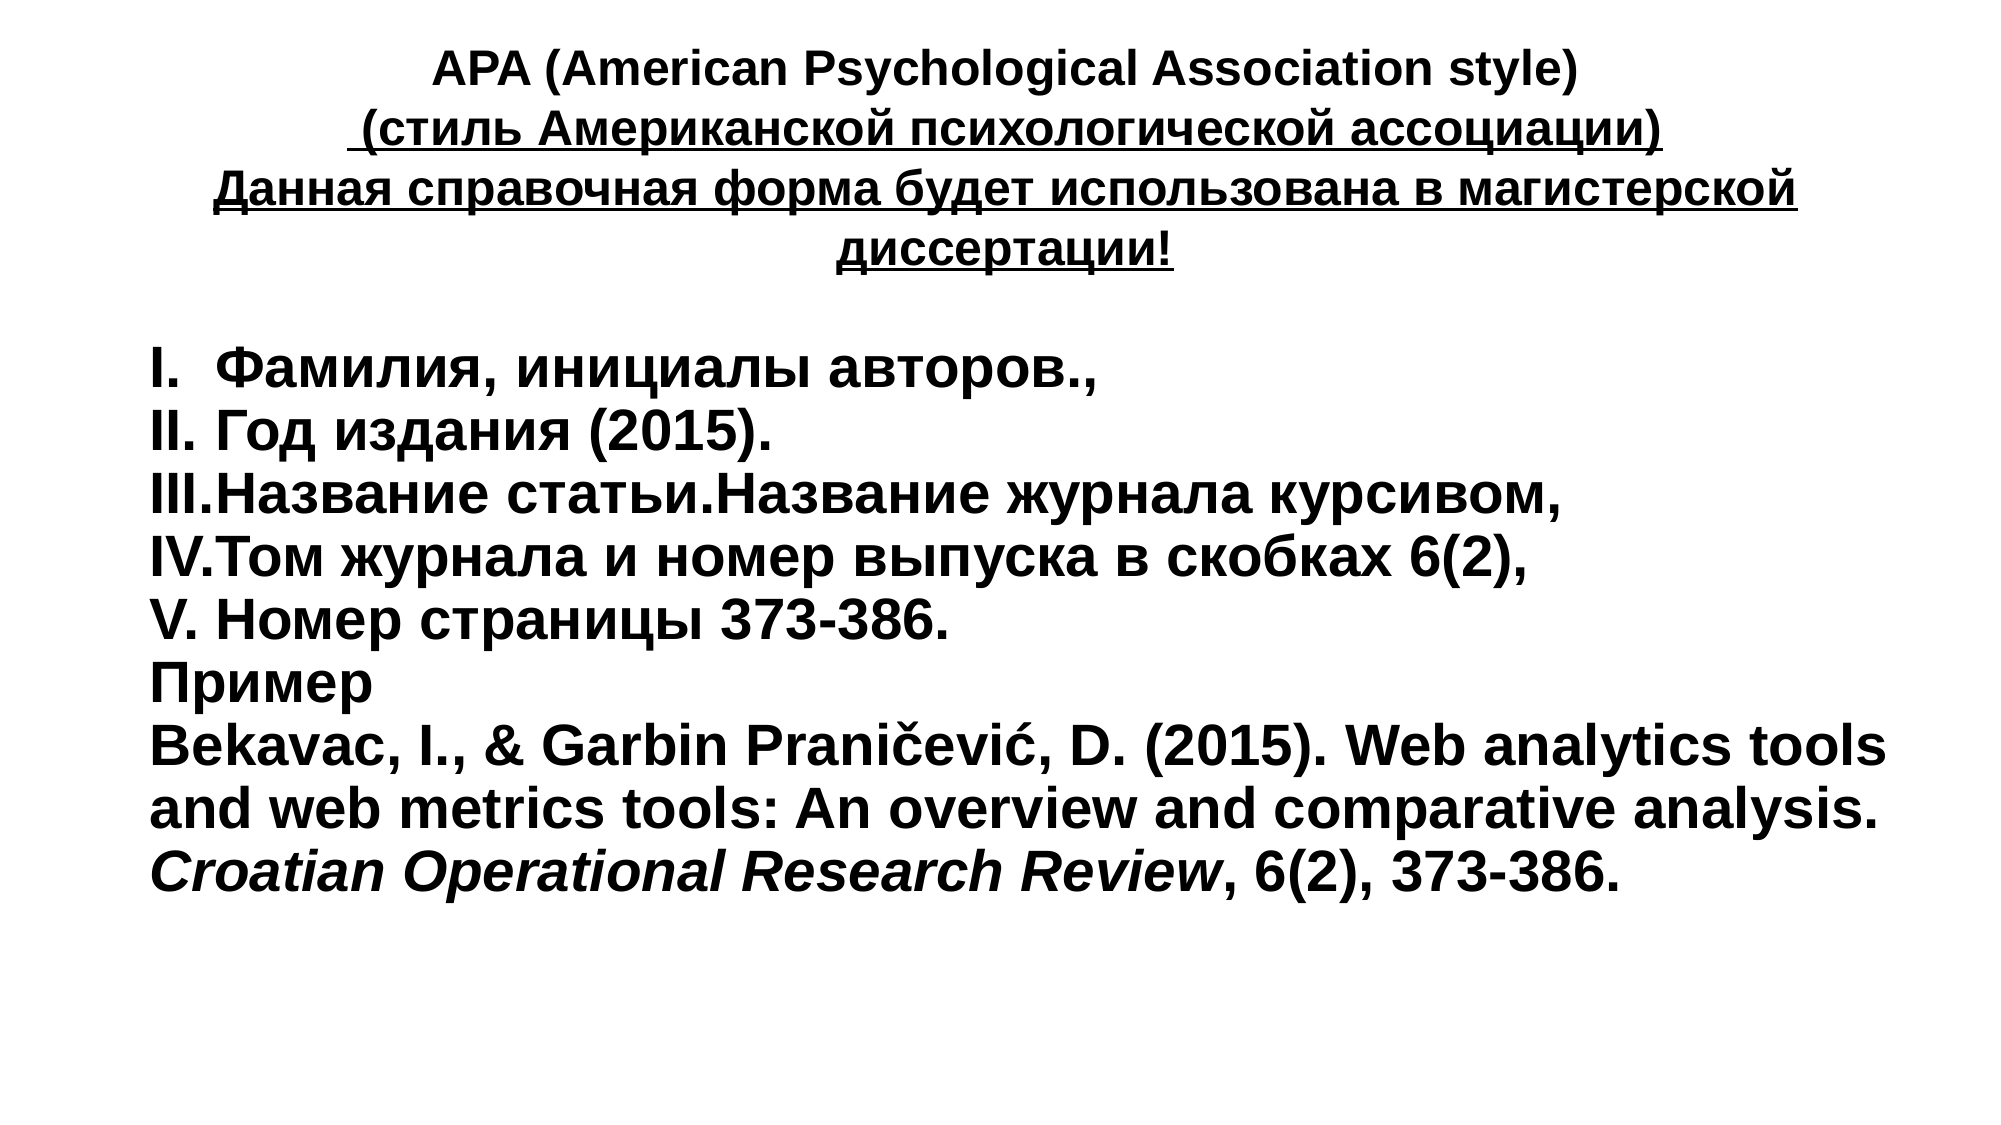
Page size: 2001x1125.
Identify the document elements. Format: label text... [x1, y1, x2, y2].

list Фамилия, инициалы авторов., Год издания (2015). Название статьи.Название журнала курсивом, Том журнала и номер выпуска в скобках 6(2), Номер страницы 373-386. Пример Bekavac, I., & Garbin Praničević, D. (2015). Web analytics tools and web metrics tools: An overview and comparative analysis. Croatian Operational Research Review, 6(2), 373-386. [134, 330, 1908, 1098]
text_box APA (American Psychological Association style) (стиль Американской психологической ассоциации) Данная справочная форма будет использована в магистерской диссертации! [39, 27, 1971, 283]
